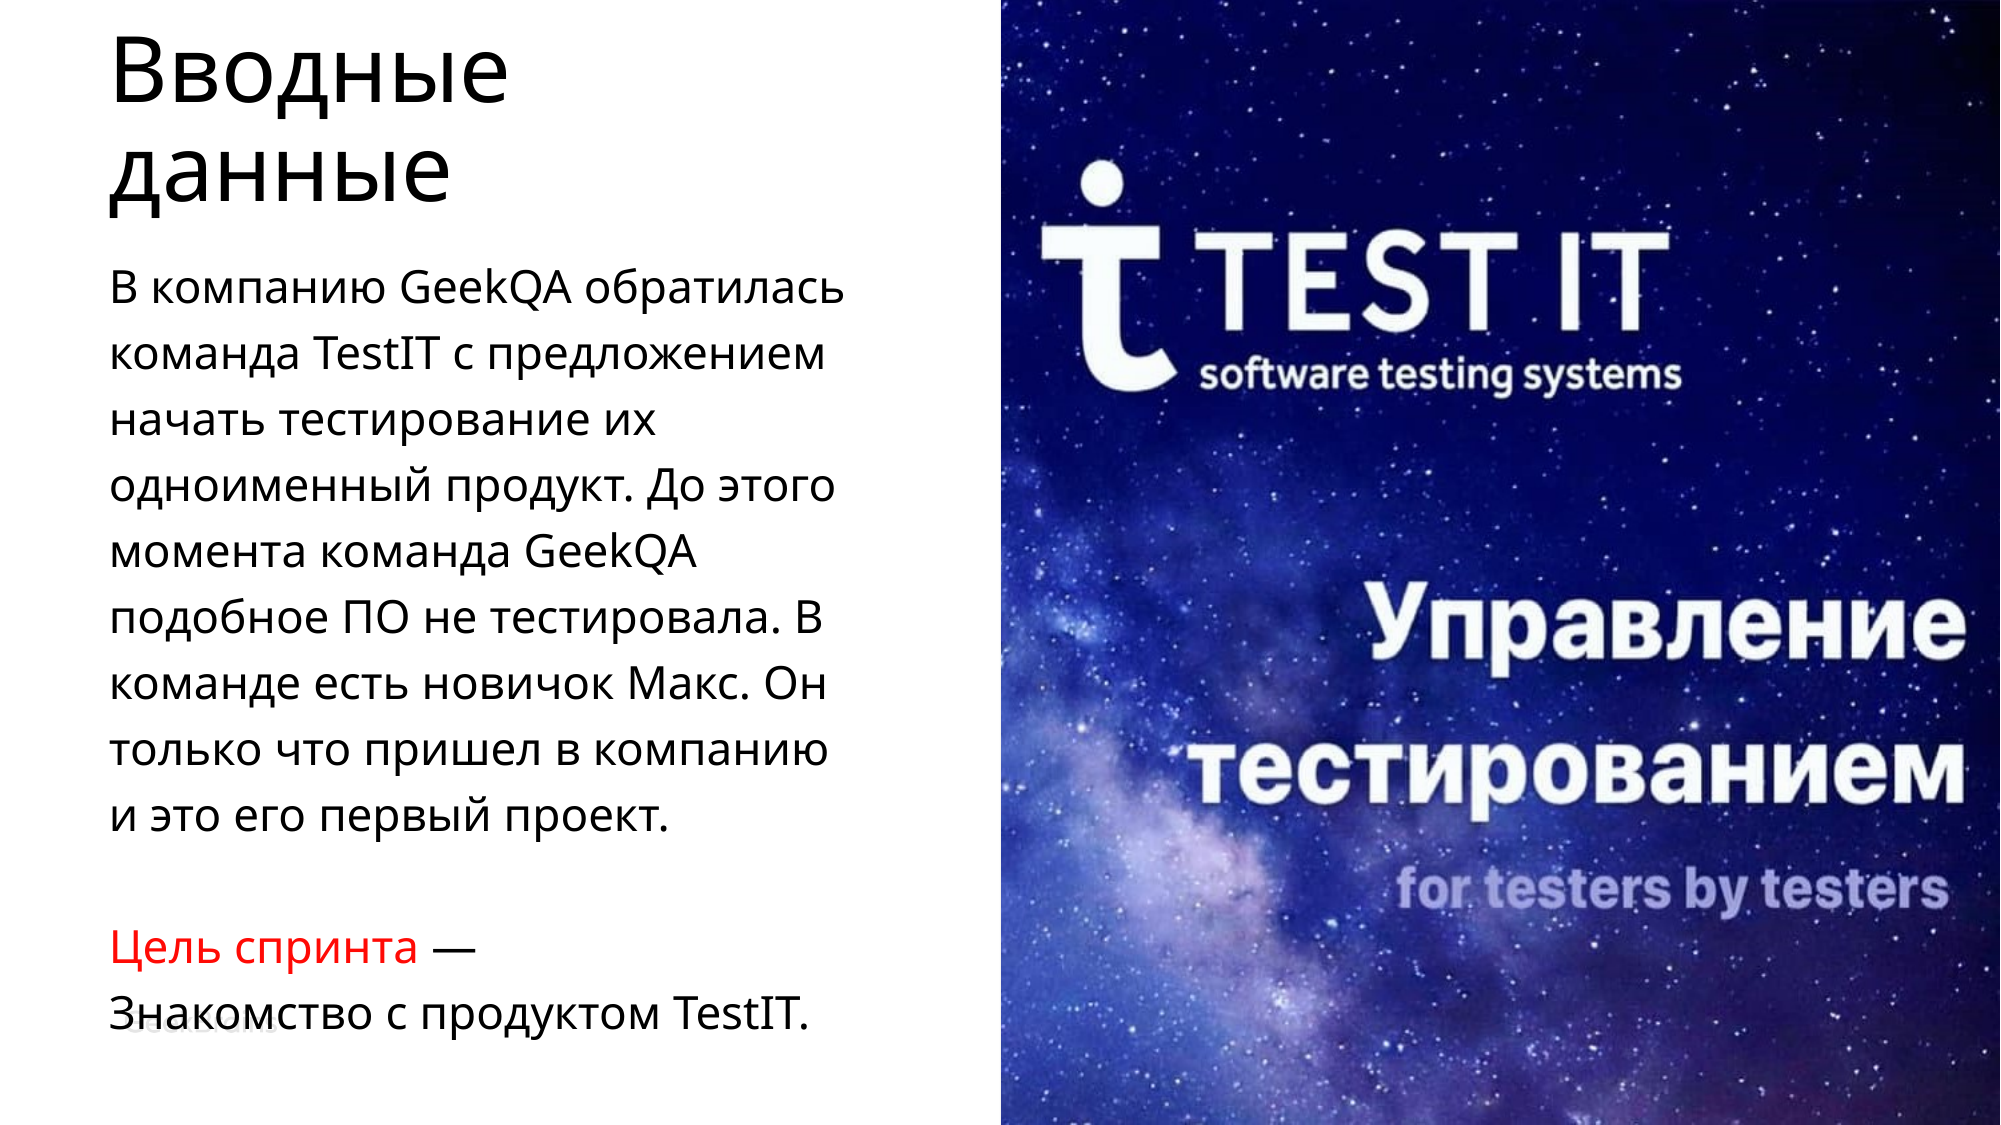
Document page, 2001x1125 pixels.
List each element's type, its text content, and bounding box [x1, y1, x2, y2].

picture [1001, 0, 2000, 1125]
title Вводные данные [93, 23, 862, 229]
list В компанию GeekQA обратилась команда TestIT с предложением начать тестирование их одноименный продукт. До этого момента команда GeekQA подобное ПО не тестировала. В команде есть новичок Макс. Он только что пришел в компанию и это его первый проект. Цель спринта — Знакомство с продуктом TestIT. [93, 239, 862, 801]
picture [124, 1010, 277, 1033]
